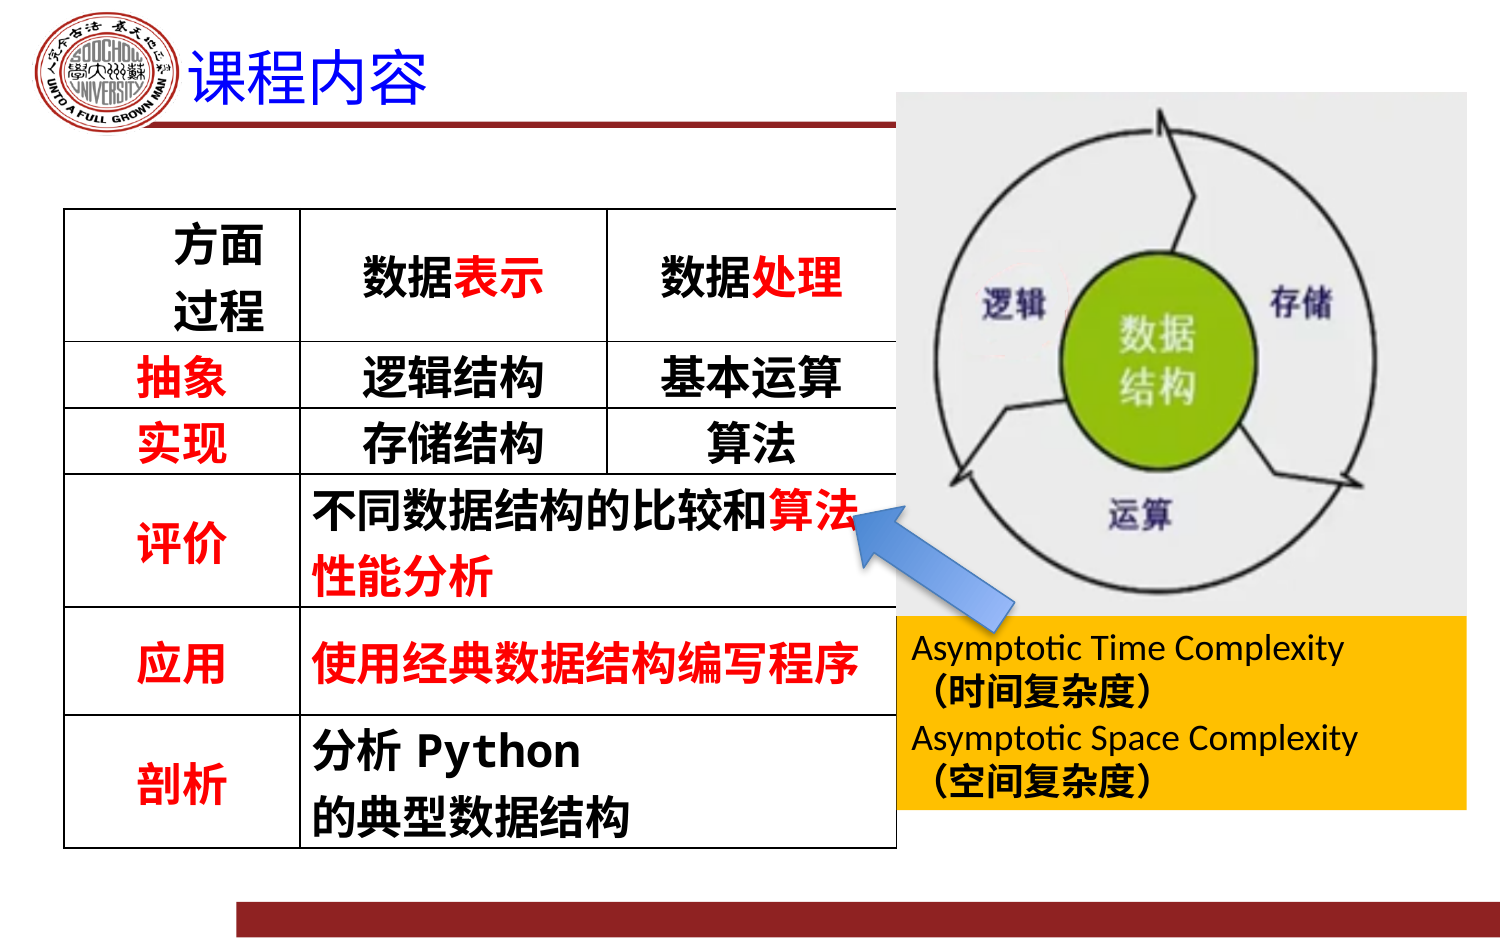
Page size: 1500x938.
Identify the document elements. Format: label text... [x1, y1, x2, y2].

table_cell 应用 [65, 608, 299, 714]
text_box [979, 624, 1002, 634]
table_cell 剖析 [65, 716, 299, 847]
picture [30, 8, 184, 136]
table_cell 存储结构 [301, 409, 606, 473]
text_box Asymptotic Time Complexity （时间复杂度） Asymptotic Space Complexity （空间复杂度） [896, 623, 1467, 811]
table_cell 抽象 [65, 342, 299, 407]
table_cell 算法 [608, 409, 891, 473]
table_cell 逻辑结构 [301, 342, 606, 407]
table_cell 使用经典数据结构编写程序 [301, 608, 896, 714]
table_cell 评价 [65, 475, 299, 606]
table_header 数据处理 [608, 210, 891, 341]
table_cell 不同数据结构的比较和算法性能分析 [301, 475, 891, 606]
table_cell 基本运算 [608, 342, 891, 407]
title 课程内容 [171, 31, 1431, 121]
text_box [852, 508, 891, 569]
table_cell 实现 [65, 409, 299, 473]
picture [896, 92, 1467, 616]
table_cell 分析Python 的典型数据结构 [301, 716, 896, 847]
table_header 数据表示 [301, 210, 606, 341]
table_header 方面 过程 [65, 210, 299, 341]
